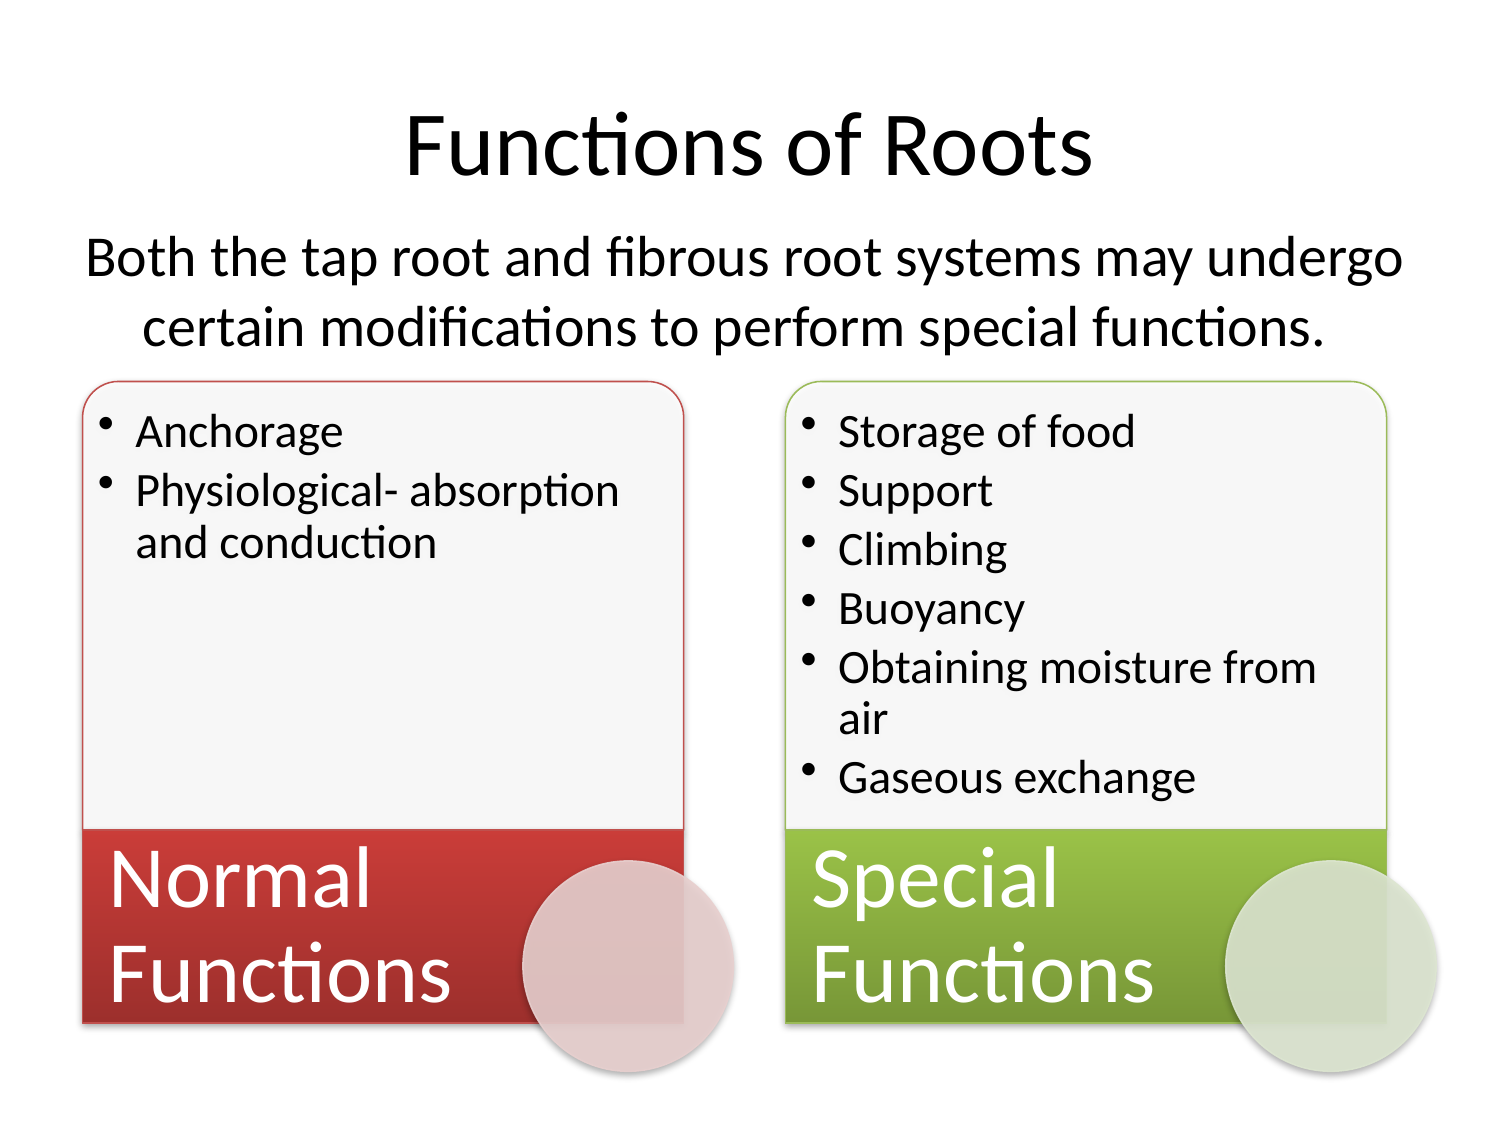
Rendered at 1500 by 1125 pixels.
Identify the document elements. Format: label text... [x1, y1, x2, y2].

title Functions of Roots [75, 45, 1425, 210]
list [81, 363, 1437, 1090]
text_box Both the tap root and fibrous root systems may undergo certain modifications to perform special functions. [70, 210, 1437, 387]
